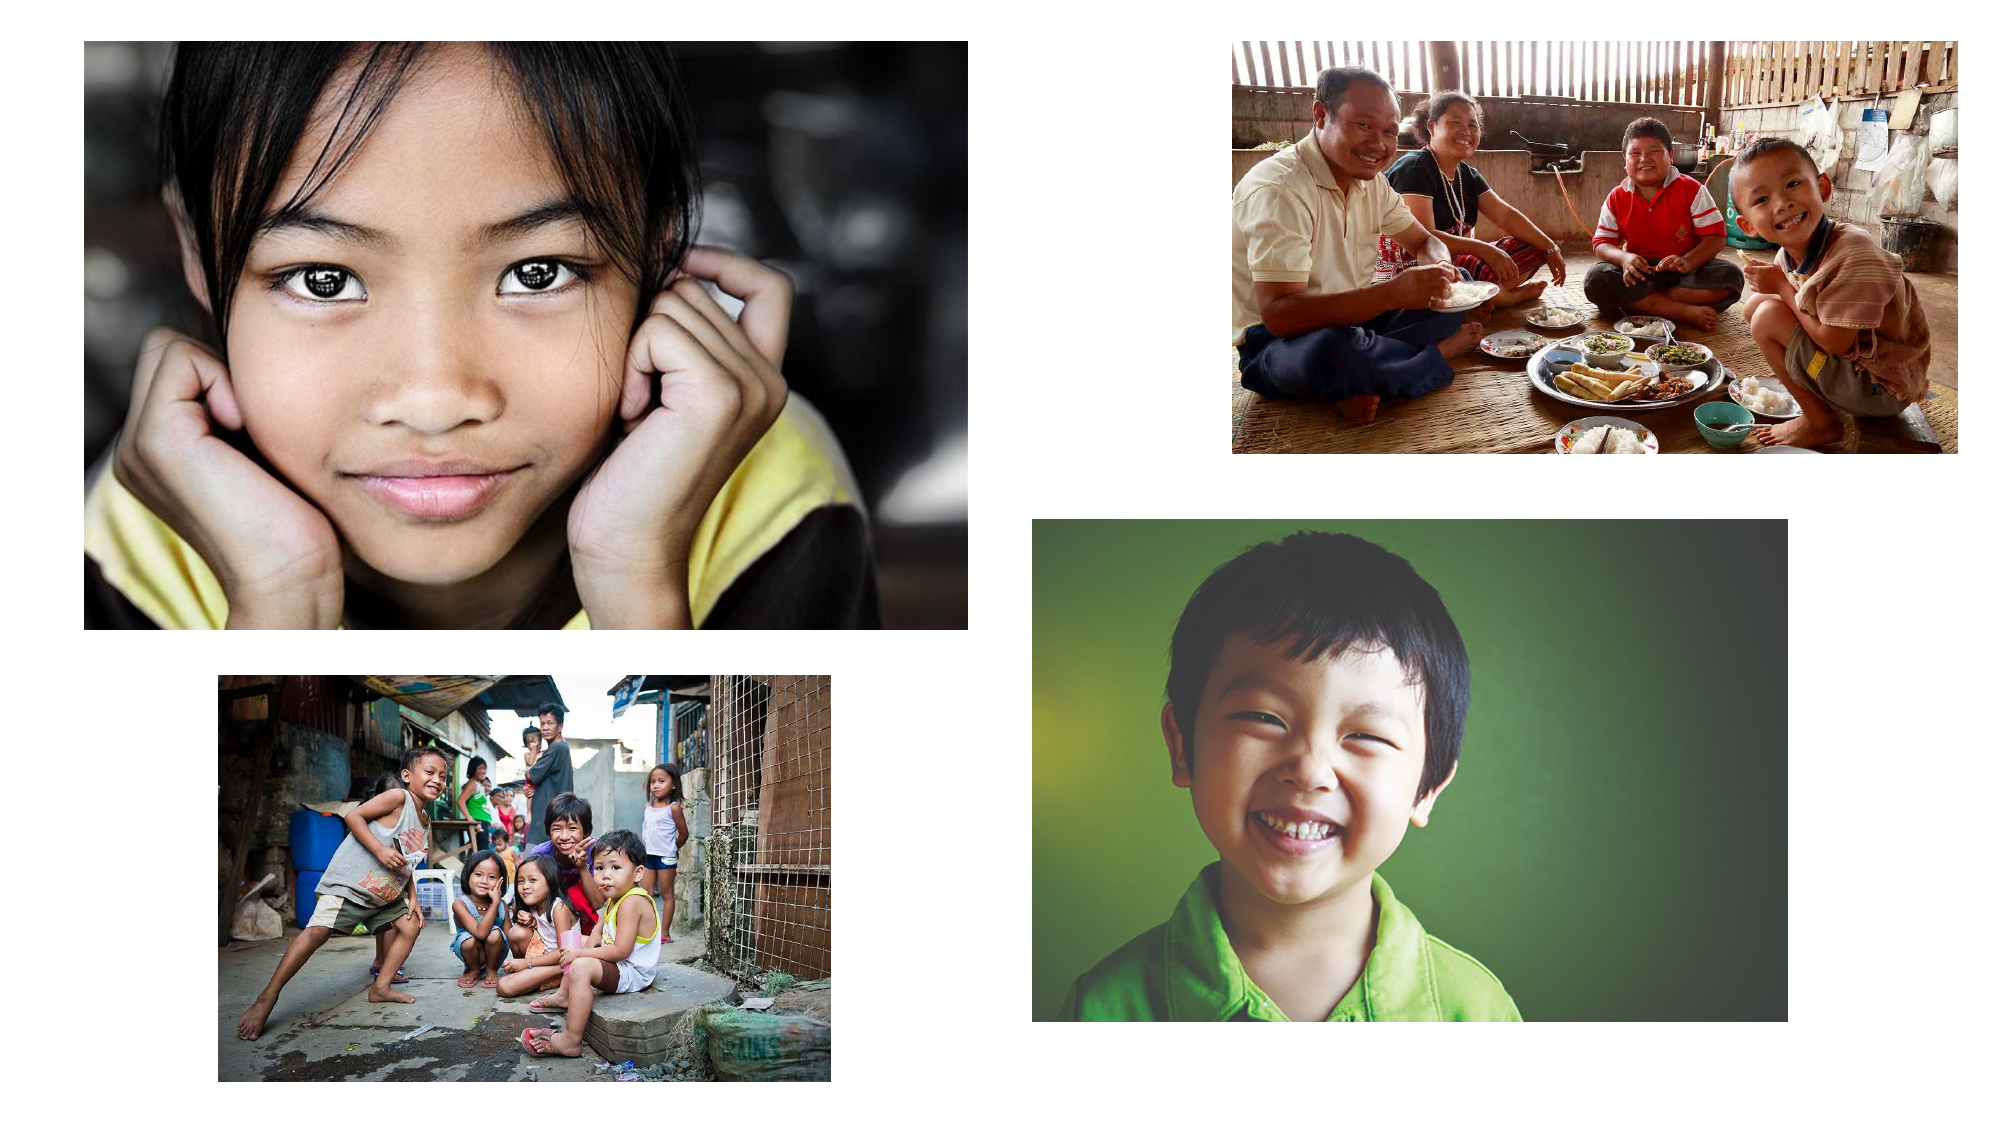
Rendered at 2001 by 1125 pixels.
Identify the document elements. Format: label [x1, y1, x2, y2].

picture [1232, 41, 1958, 454]
picture [1032, 519, 1788, 1022]
picture [218, 675, 831, 1082]
picture [84, 41, 968, 630]
